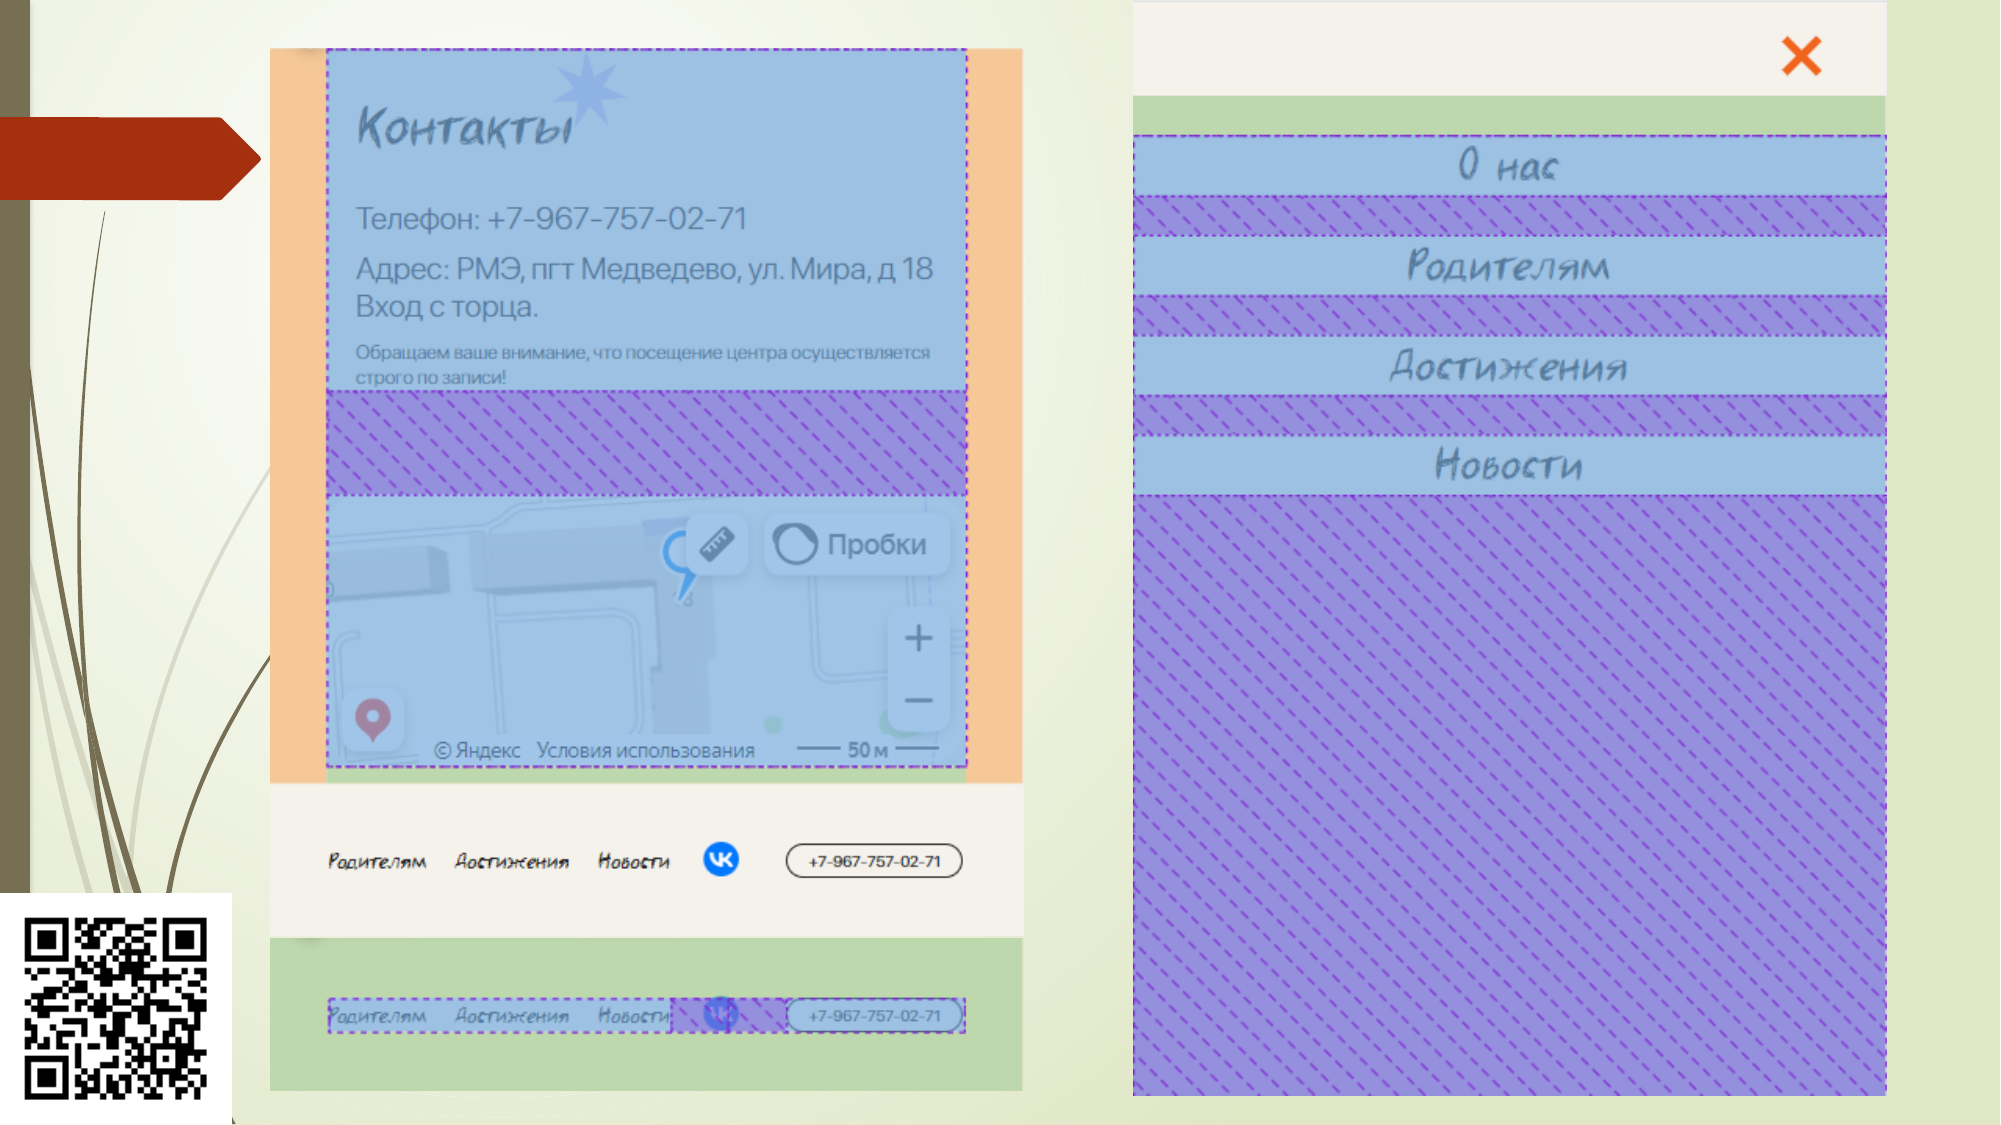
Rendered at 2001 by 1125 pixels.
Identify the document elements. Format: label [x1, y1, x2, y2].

picture [1133, 0, 1887, 1096]
picture [269, 47, 1024, 936]
picture [0, 893, 232, 1125]
picture [269, 938, 1024, 1091]
